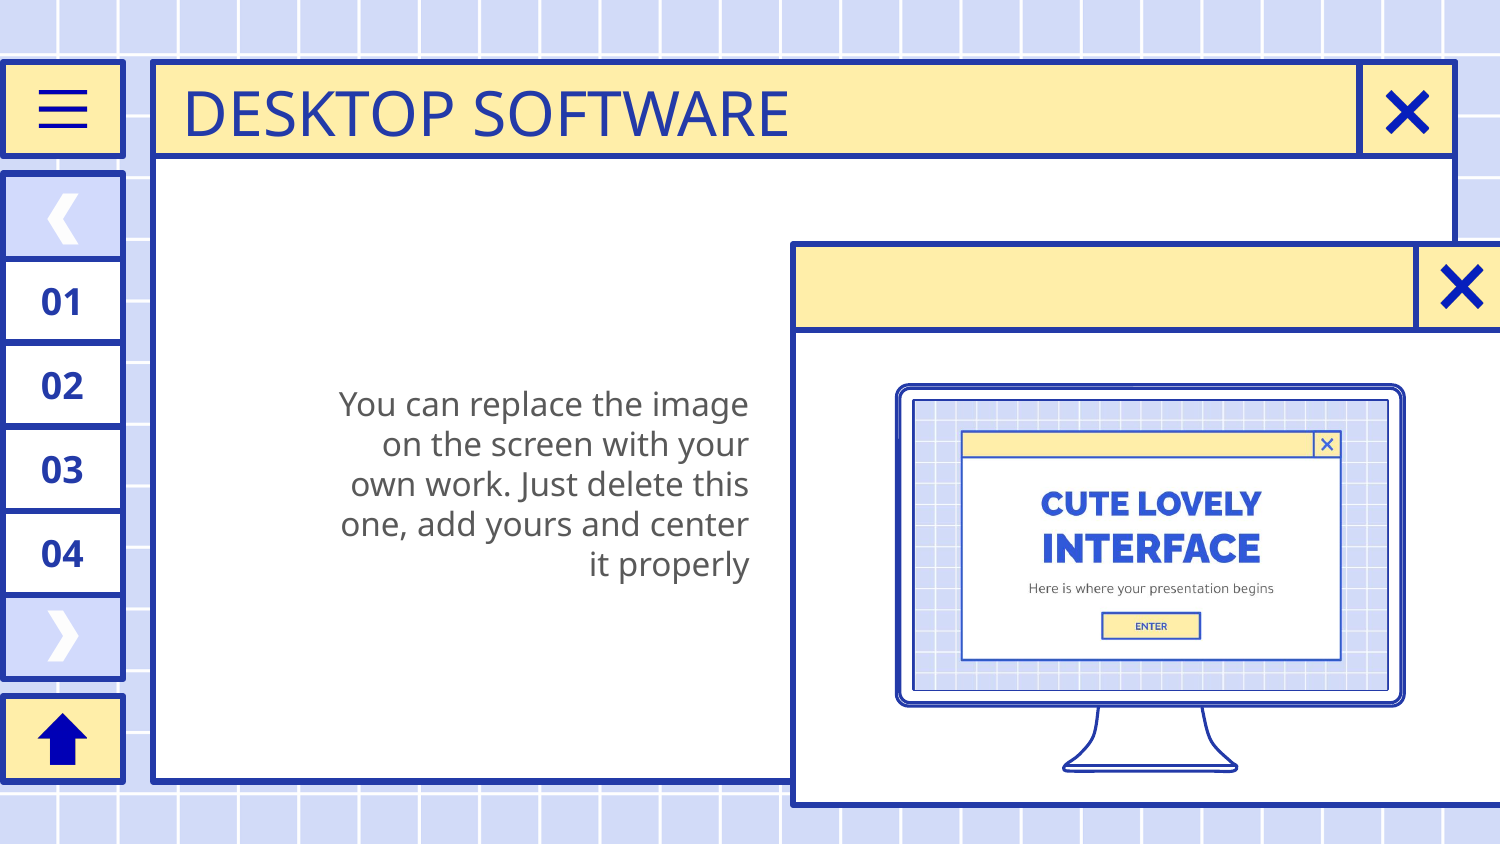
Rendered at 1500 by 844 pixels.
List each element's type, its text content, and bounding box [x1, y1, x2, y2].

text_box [896, 384, 1405, 772]
text_box 04 [20, 533, 104, 572]
picture [914, 401, 1388, 690]
picture [38, 610, 88, 662]
title DESKTOP SOFTWARE [182, 64, 1318, 159]
picture [1385, 90, 1430, 135]
subtitle You can replace the image on the screen with your own work. Just delete this one, add yours and center it properly [326, 364, 751, 602]
text_box 01 [20, 281, 104, 319]
text_box 03 [20, 449, 104, 487]
picture [1439, 264, 1484, 309]
picture [37, 713, 88, 765]
picture [38, 193, 88, 245]
picture [38, 90, 88, 129]
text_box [792, 244, 1500, 806]
text_box 02 [20, 365, 104, 403]
picture [0, 0, 1500, 844]
